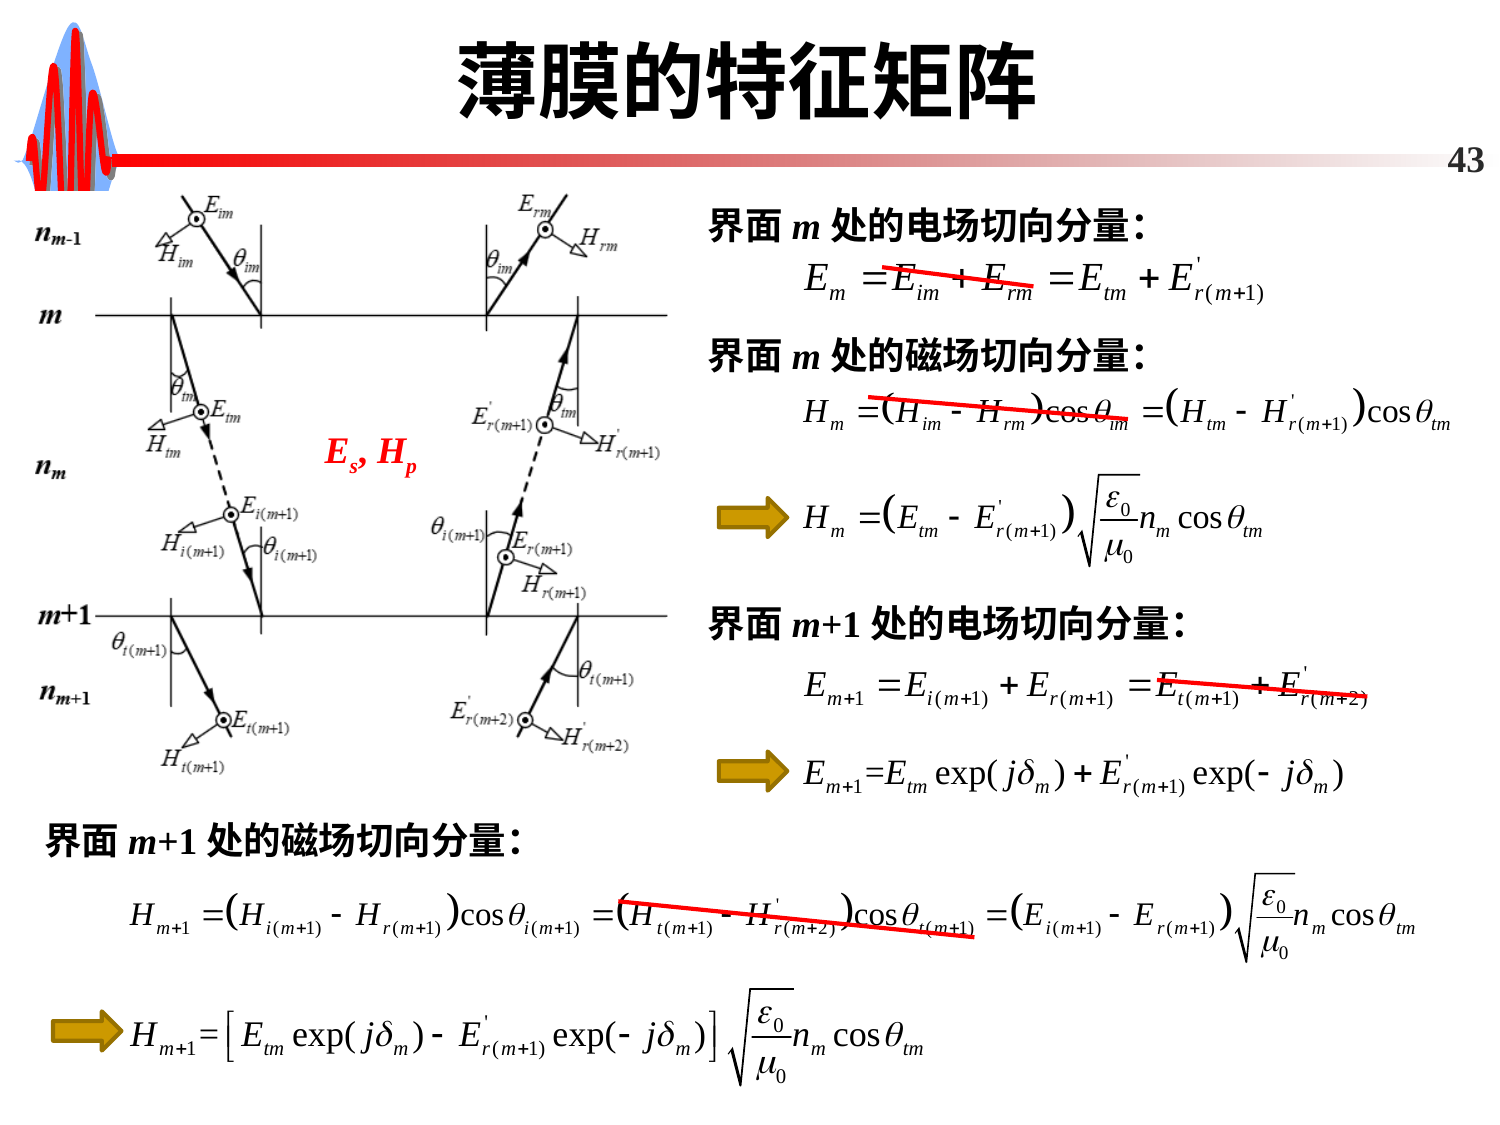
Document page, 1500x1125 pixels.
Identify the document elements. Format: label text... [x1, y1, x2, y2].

text_box [716, 749, 790, 793]
text_box 界面m+1处的电场切向分量： [693, 570, 1235, 653]
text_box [797, 656, 1377, 718]
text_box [1156, 679, 1368, 697]
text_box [867, 396, 1129, 420]
slide_number 43 [1370, 139, 1500, 176]
text_box 界面m+1处的磁场切向分量： [29, 786, 583, 870]
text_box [796, 465, 1270, 575]
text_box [123, 865, 1421, 970]
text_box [796, 745, 1353, 806]
text_box [716, 496, 790, 540]
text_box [796, 246, 1273, 314]
text_box 界面m处的磁场切向分量： [693, 302, 1242, 385]
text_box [881, 266, 1034, 287]
title 薄膜的特征矩阵 [159, 19, 1334, 137]
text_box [618, 900, 975, 938]
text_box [29, 191, 670, 776]
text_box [123, 979, 930, 1095]
text_box [50, 1009, 118, 1053]
text_box 界面m处的电场切向分量： [693, 172, 1213, 255]
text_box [797, 382, 1459, 445]
